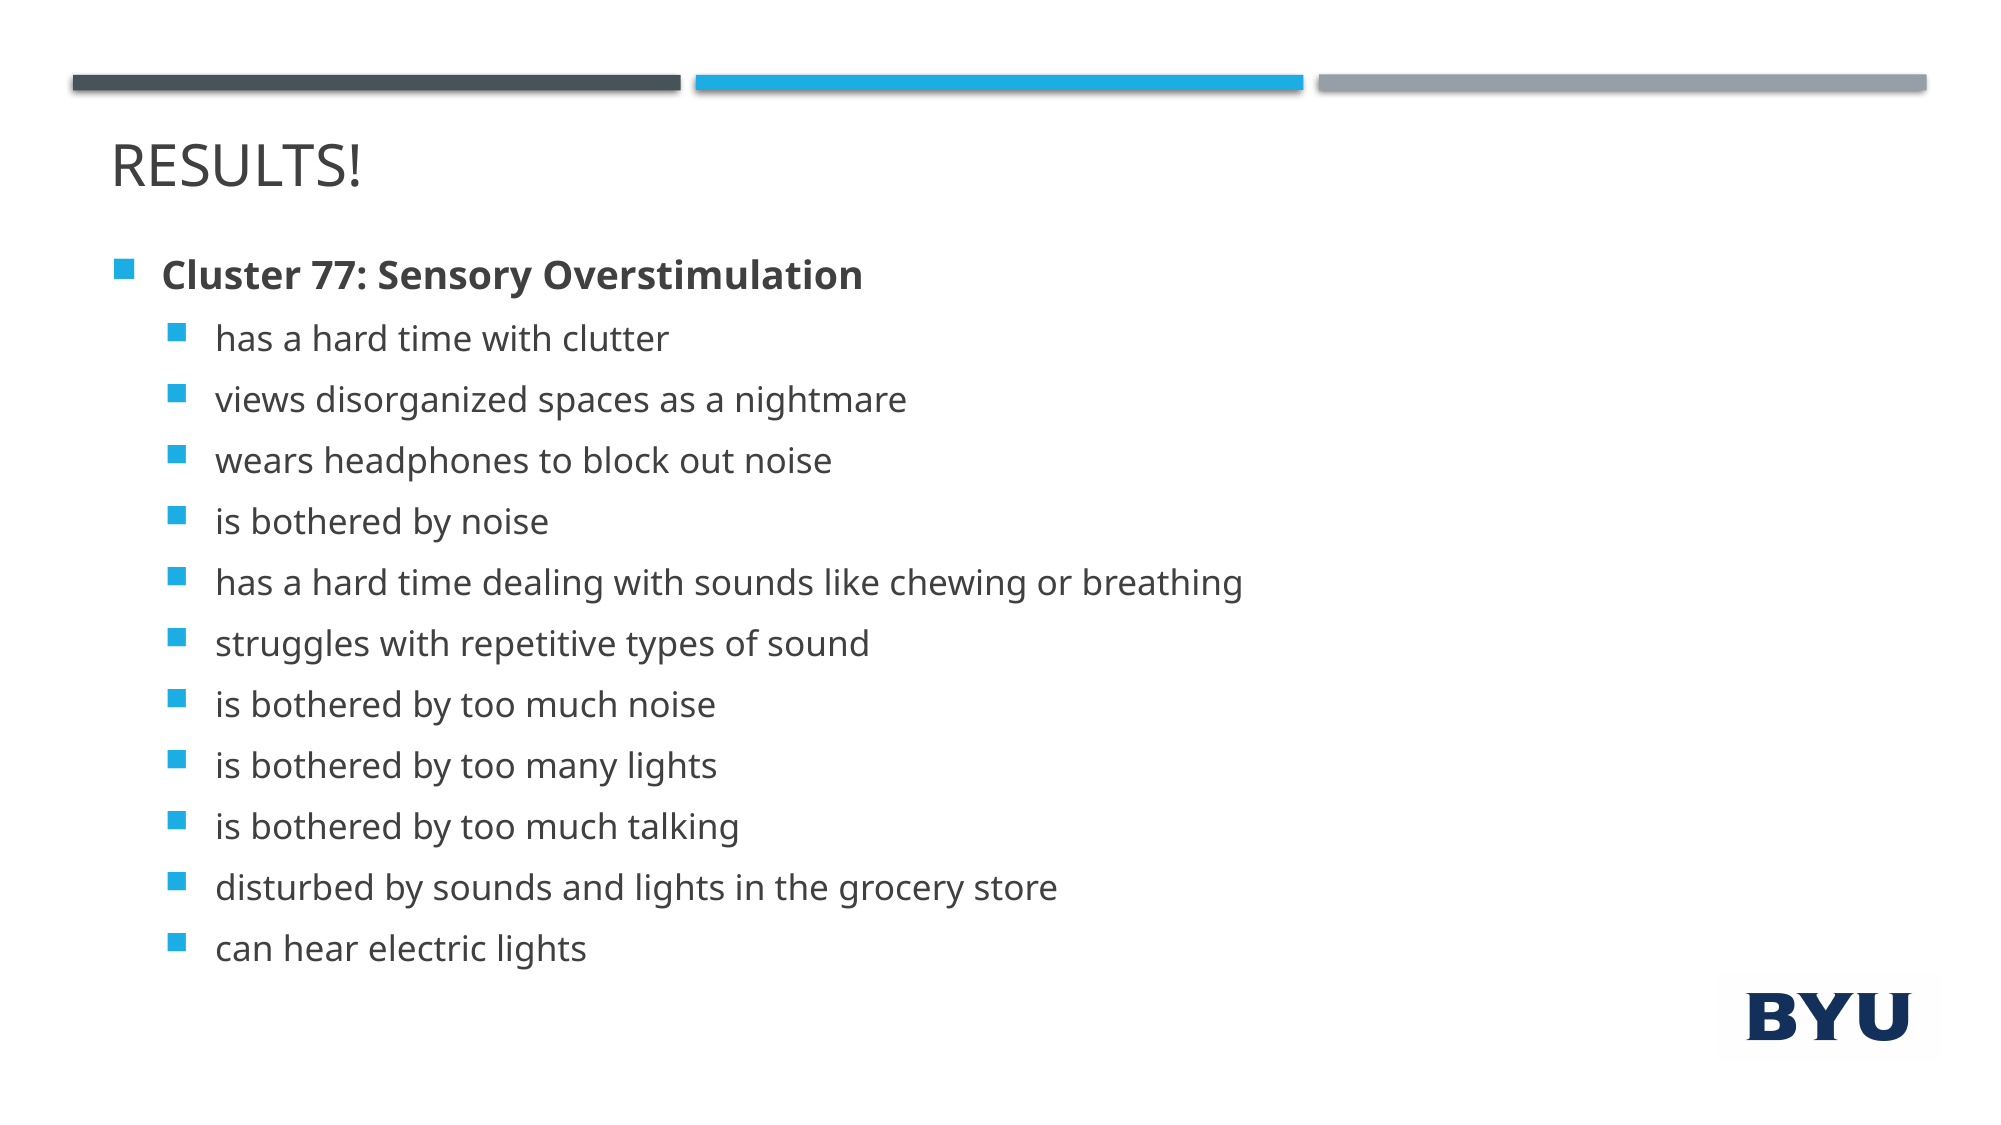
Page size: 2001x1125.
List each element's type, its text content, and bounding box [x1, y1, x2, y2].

list Cluster 77: Sensory Overstimulation has a hard time with clutter views disorganized spaces as a nightmare wears headphones to block out noise is bothered by noise has a hard time dealing with sounds like chewing or breathing struggles with repetitive types of sound is bothered by too much noise is bothered by too many lights is bothered by too much talking disturbed by sounds and lights in the grocery store can hear electric lights [95, 238, 1905, 981]
picture [1718, 972, 1941, 1062]
title Results! [95, 115, 1905, 206]
